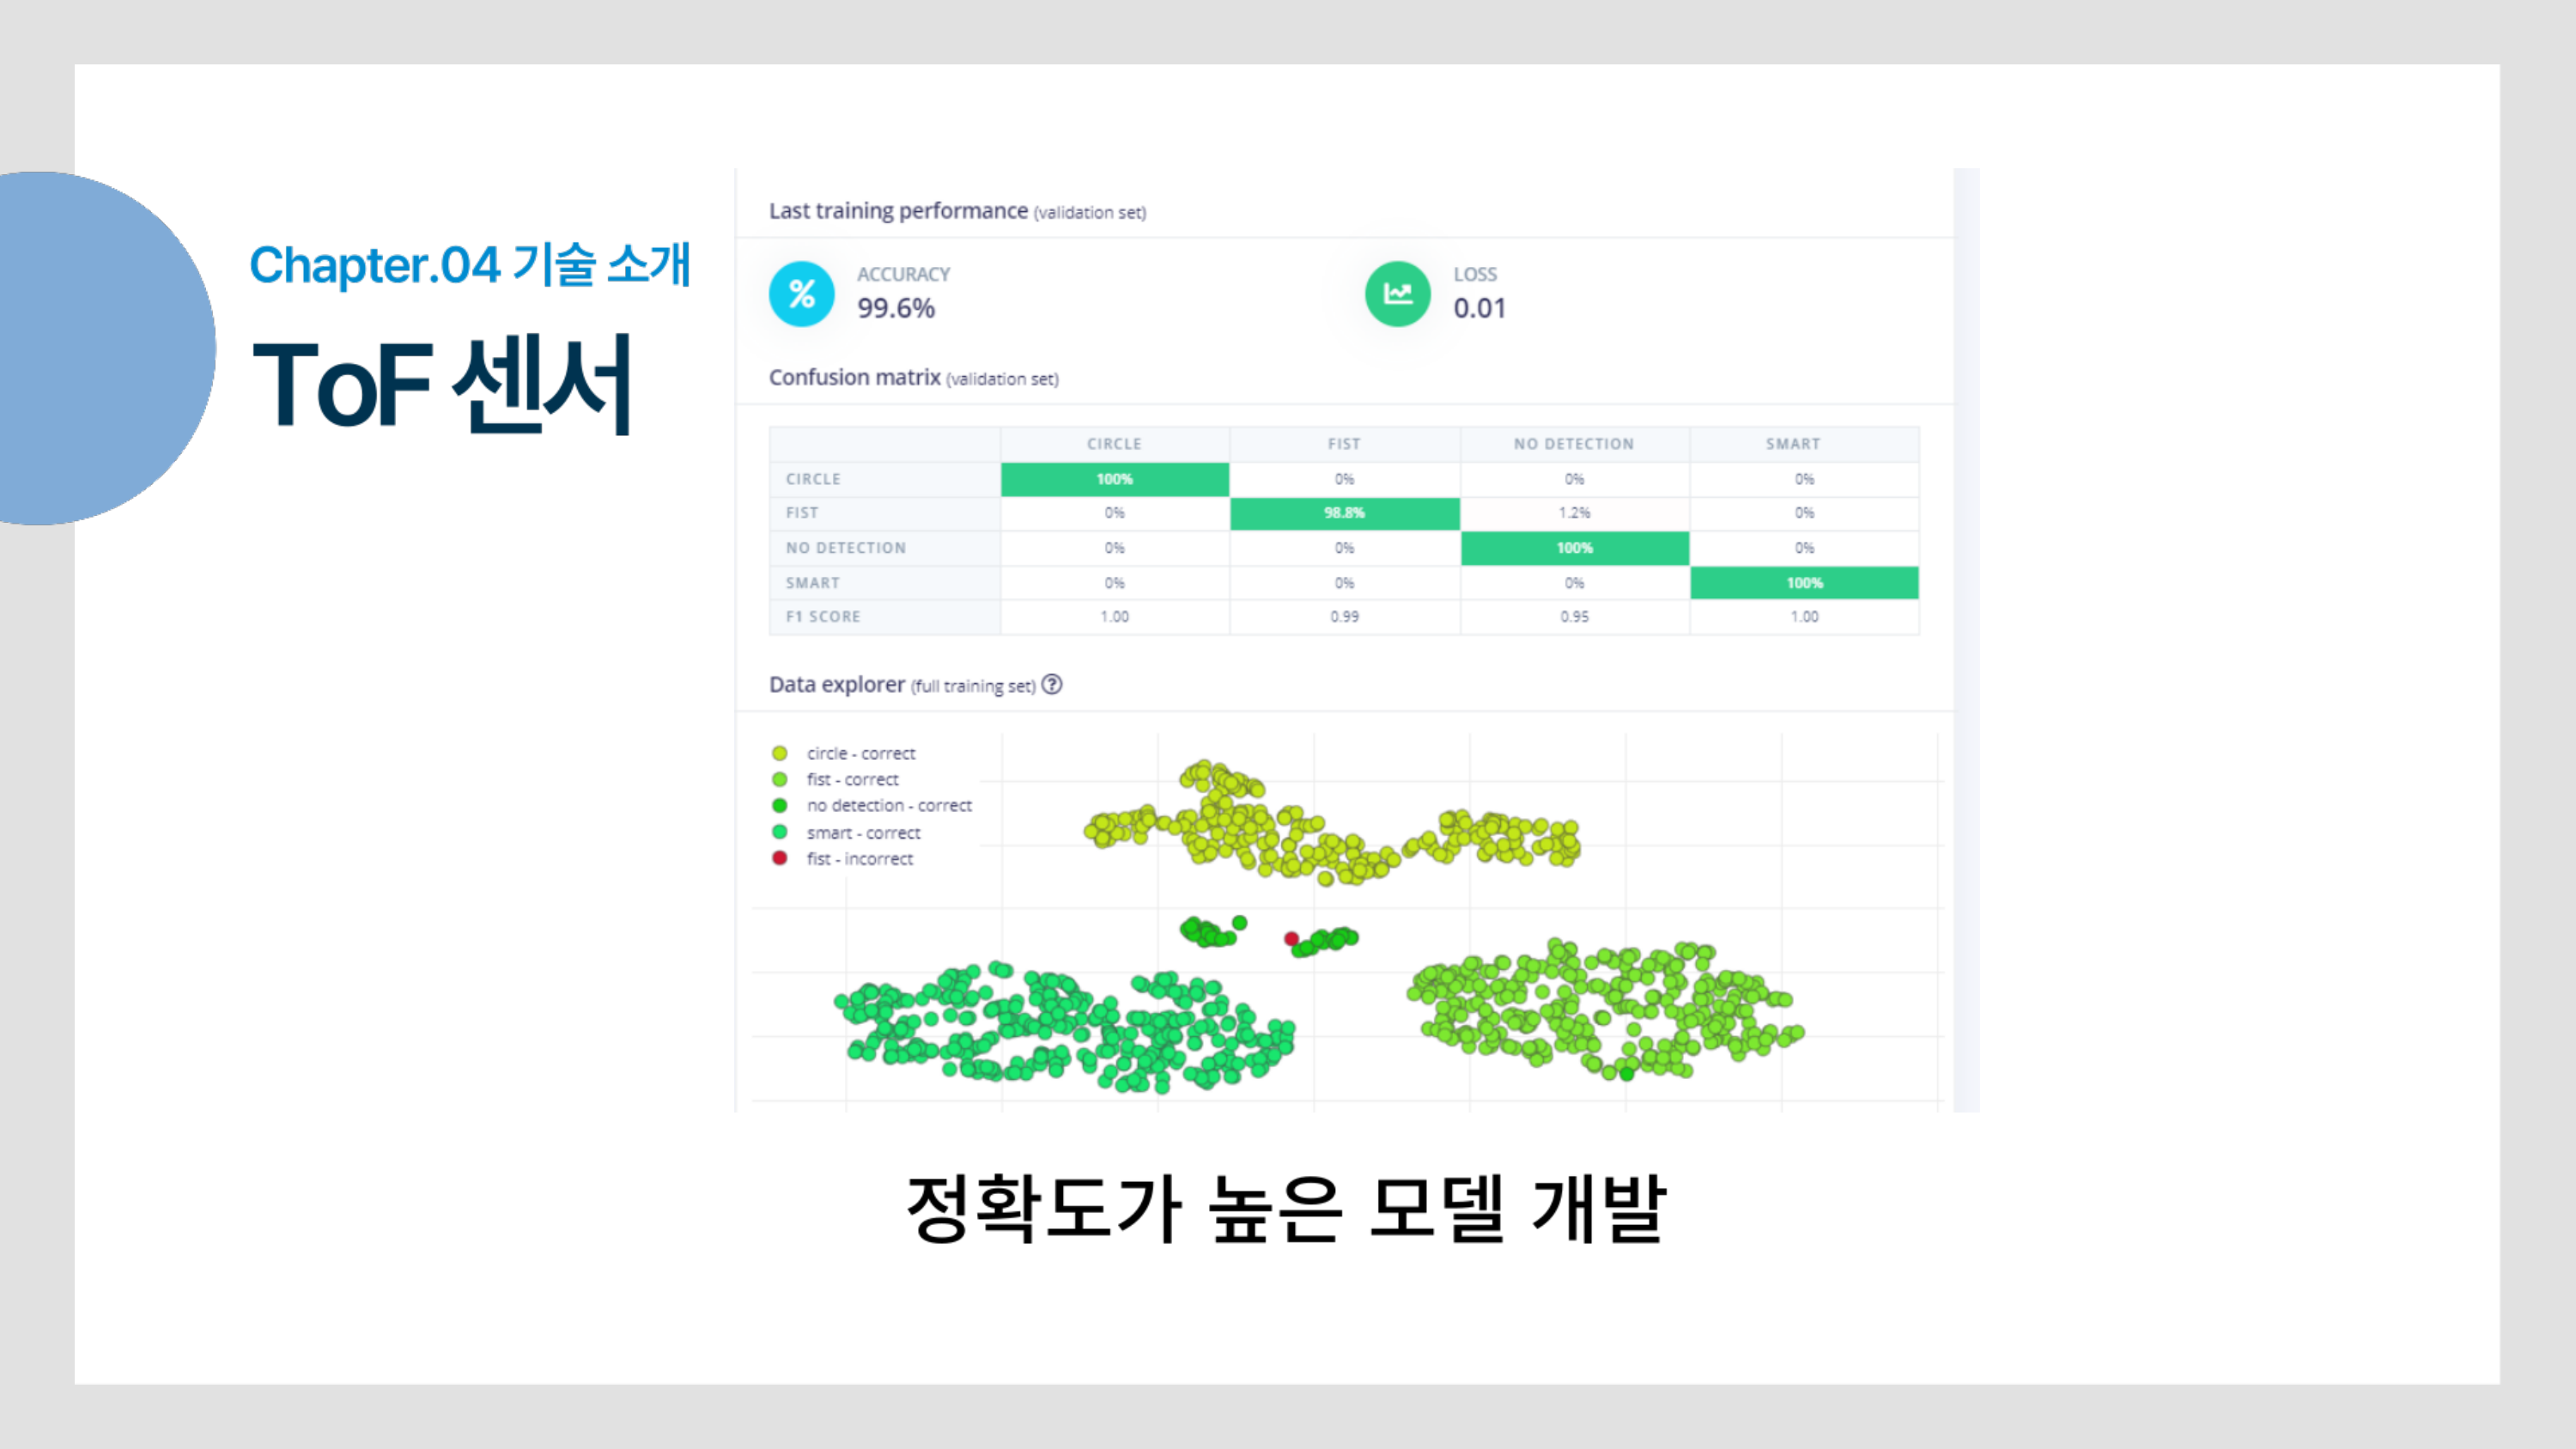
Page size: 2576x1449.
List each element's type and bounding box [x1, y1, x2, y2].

text_box [75, 64, 2501, 1385]
picture [212, 210, 740, 569]
text_box [0, 168, 218, 529]
text_box [733, 168, 1981, 1113]
picture [878, 1125, 1748, 1334]
